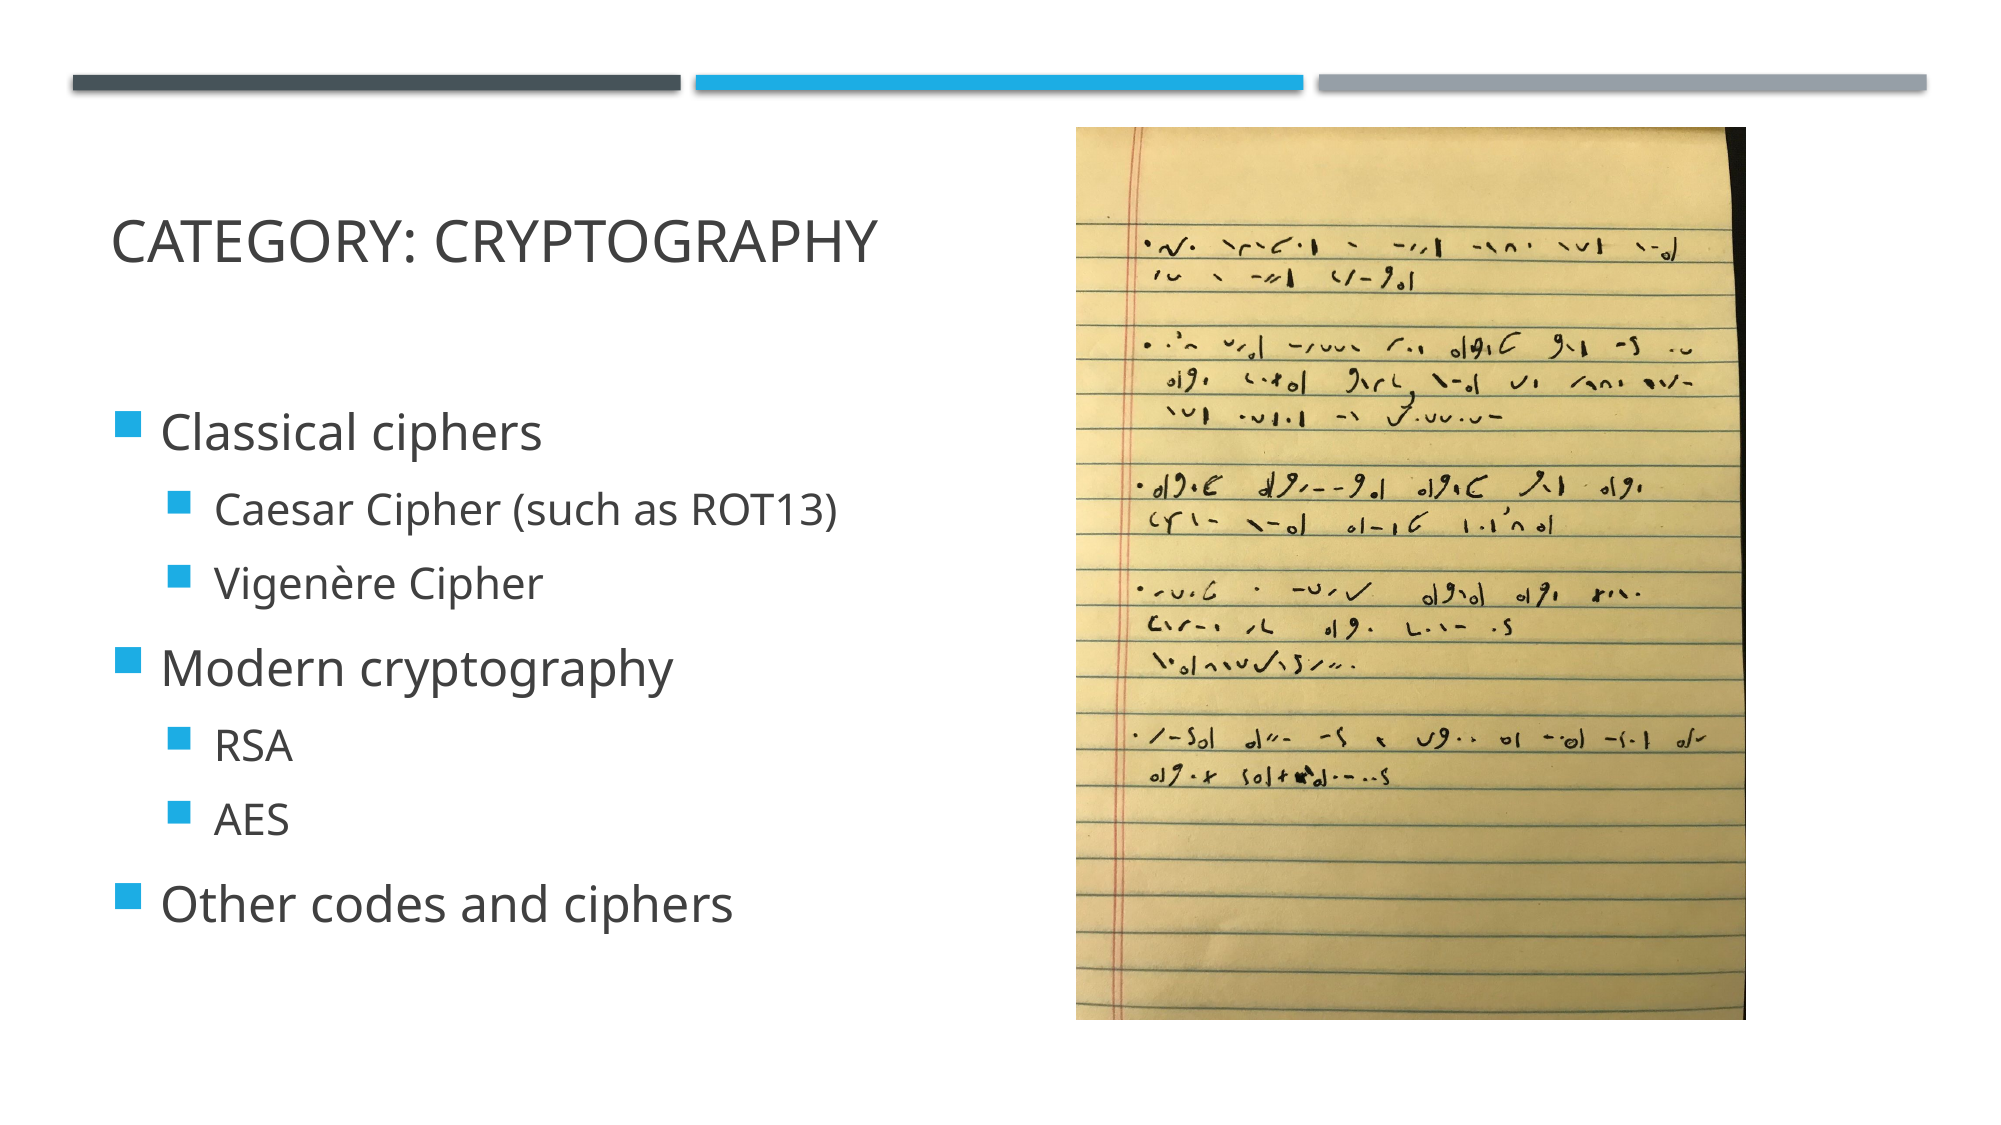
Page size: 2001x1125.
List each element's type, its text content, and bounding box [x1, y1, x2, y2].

list Classical ciphers Caesar Cipher (such as ROT13) Vigenère Cipher Modern cryptography RSA AES Other codes and ciphers [95, 365, 948, 962]
title Category: cryptography [95, 119, 1905, 282]
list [1076, 127, 1747, 1021]
